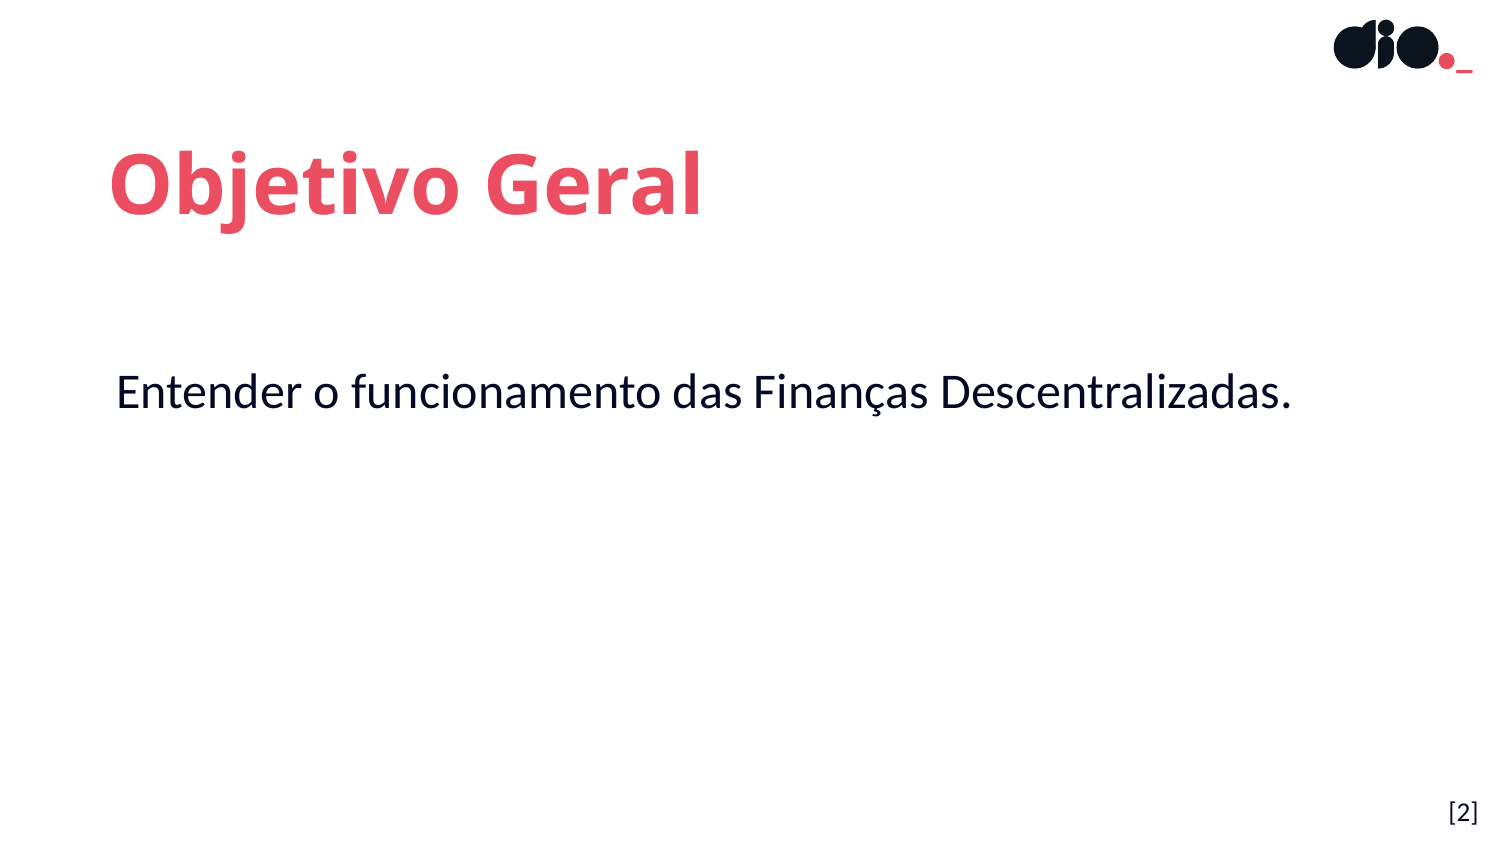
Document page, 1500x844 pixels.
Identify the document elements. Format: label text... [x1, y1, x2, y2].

text_box Entender o funcionamento das Finanças Descentralizadas. [88, 220, 1404, 557]
picture [1333, 19, 1473, 74]
slide_number [2] [1403, 779, 1494, 844]
text_box Objetivo Geral [92, 104, 1408, 243]
